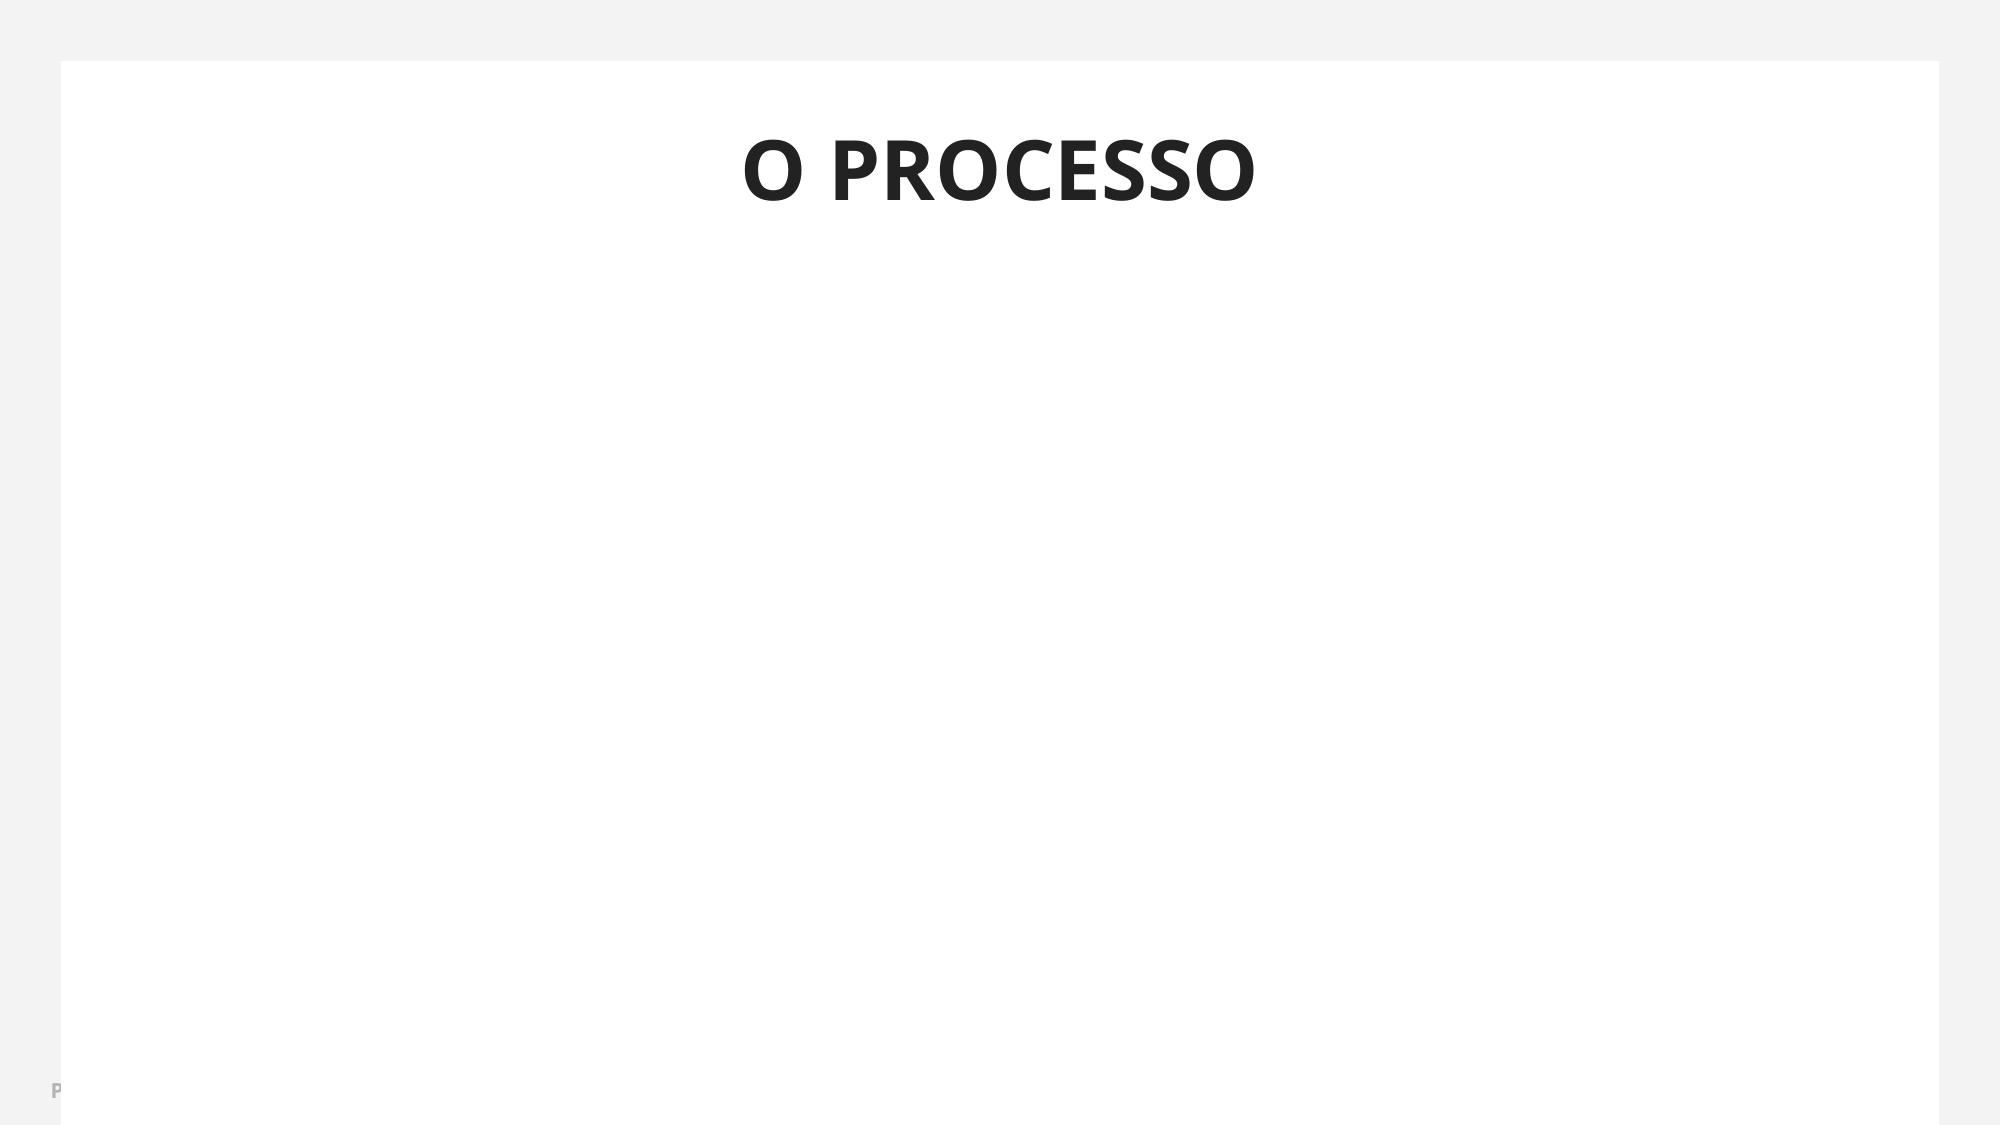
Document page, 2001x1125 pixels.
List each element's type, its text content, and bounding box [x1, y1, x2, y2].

title O PROCESSO [137, 120, 1863, 223]
